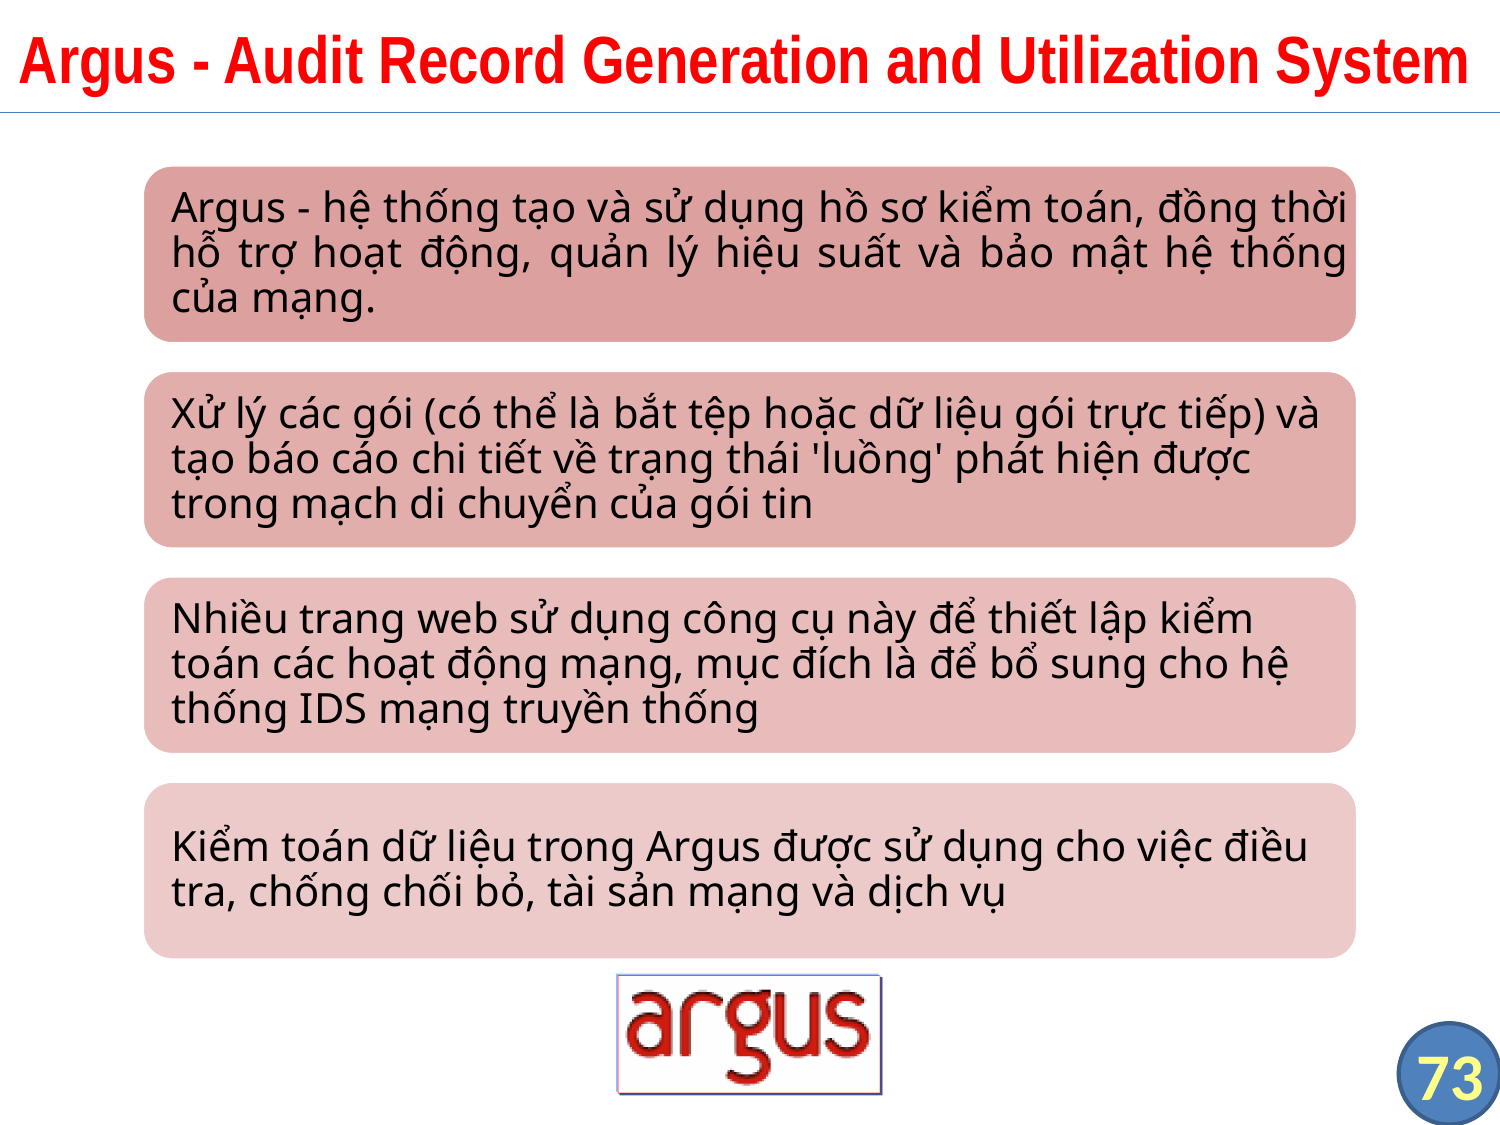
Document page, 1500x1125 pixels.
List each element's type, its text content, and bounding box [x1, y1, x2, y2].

picture [615, 972, 885, 1097]
title Argus - Audit Record Generation and Utilization System [0, 0, 1496, 114]
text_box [141, 157, 1359, 968]
slide_number 73 [1399, 1023, 1500, 1125]
